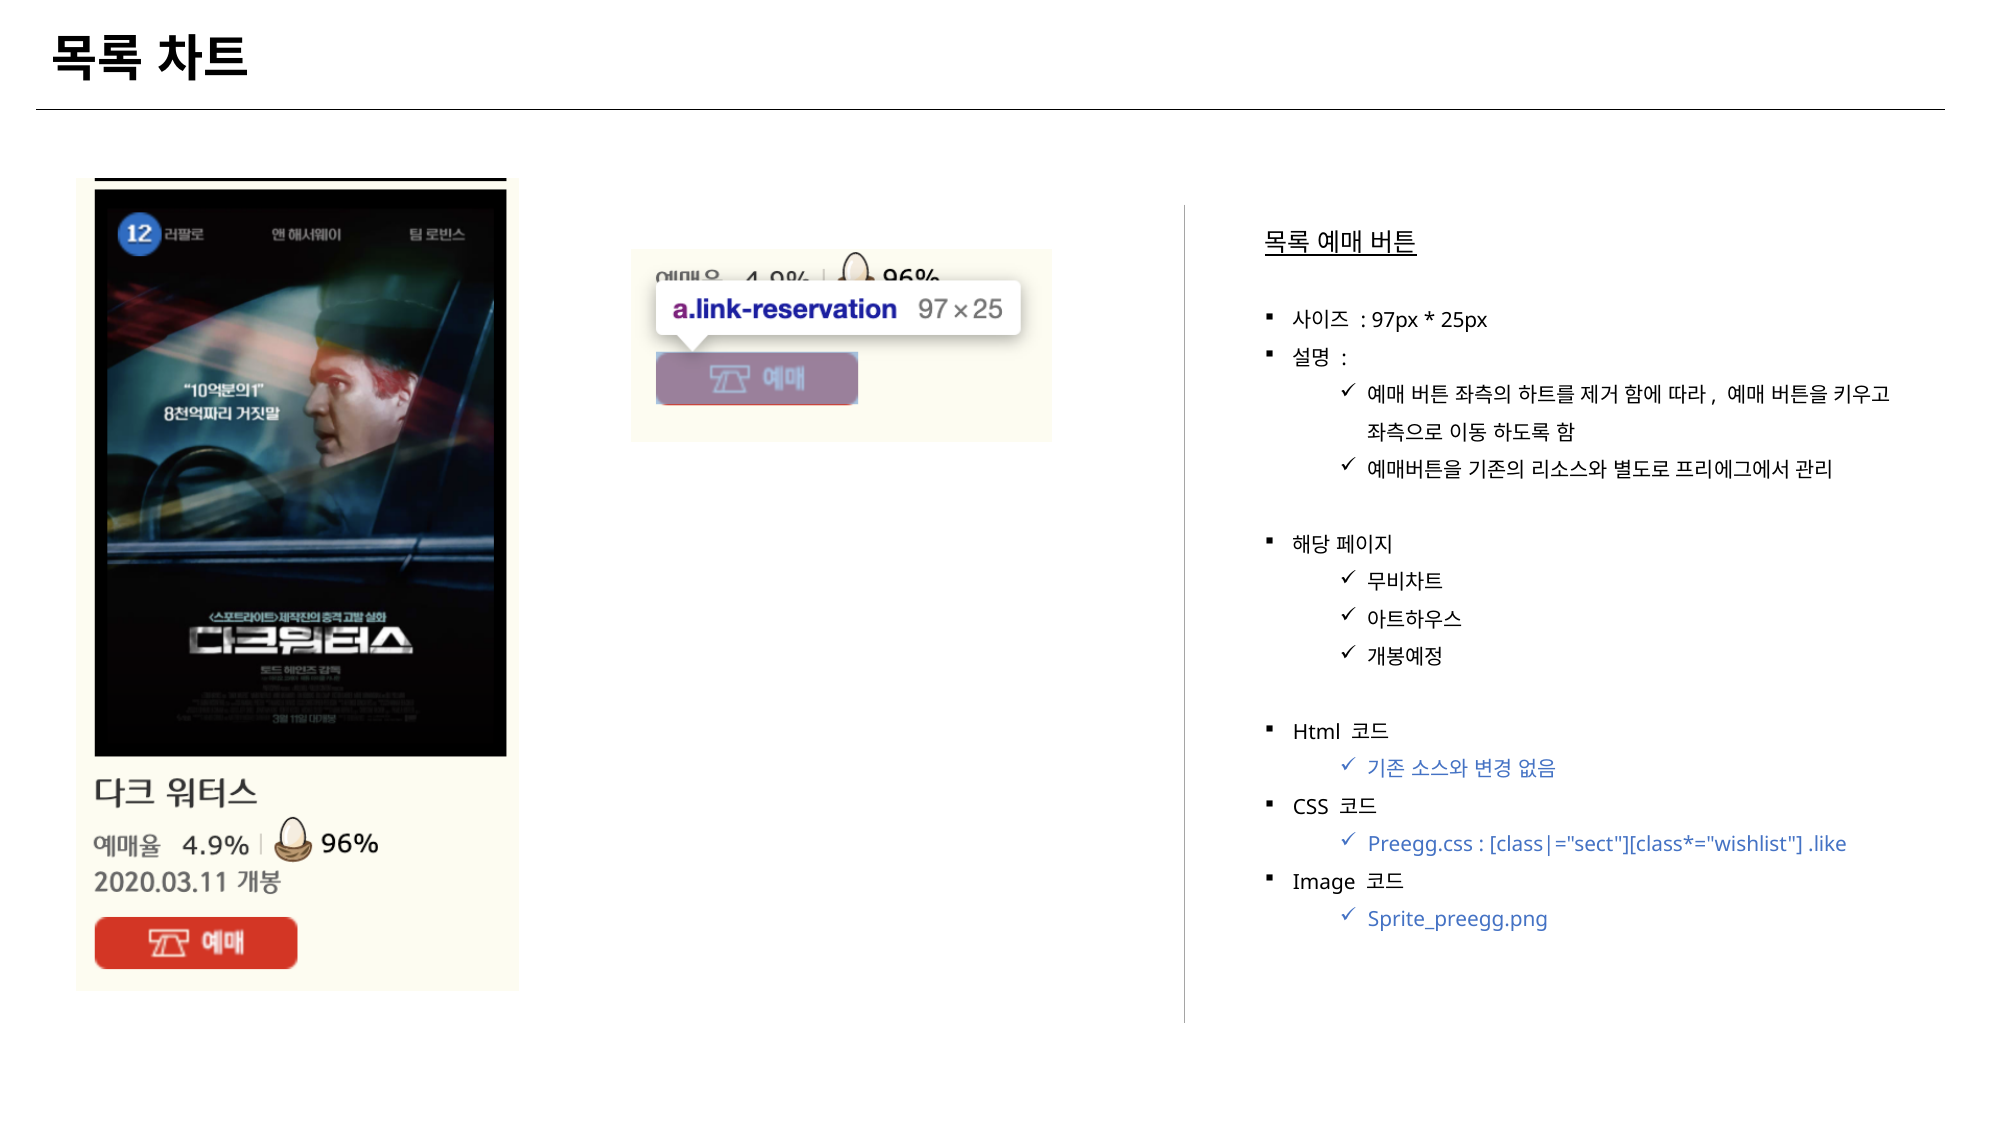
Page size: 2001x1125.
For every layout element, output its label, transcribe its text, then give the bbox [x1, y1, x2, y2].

text_box 목록 예매 버튼 사이즈 : 97px * 25px 설명 : 예매 버튼 좌측의 하트를 제거 함에 따라, 예매 버튼을 키우고 좌측으로 이동 하도록 함 예매버튼을 기존의 리소스와 별도로 프리에그에서 관리 해당 페이지 무비차트 아트하우스 개봉예정 Html 코드 기존 소스와 변경 없음 CSS 코드 Preegg.css : [class|="sect"][class*="wishlist"] .like Image 코드 Sprite_preegg.png [1249, 204, 1946, 976]
picture [630, 249, 1052, 442]
picture [76, 178, 519, 991]
text_box 목록 차트 [36, 18, 1512, 94]
